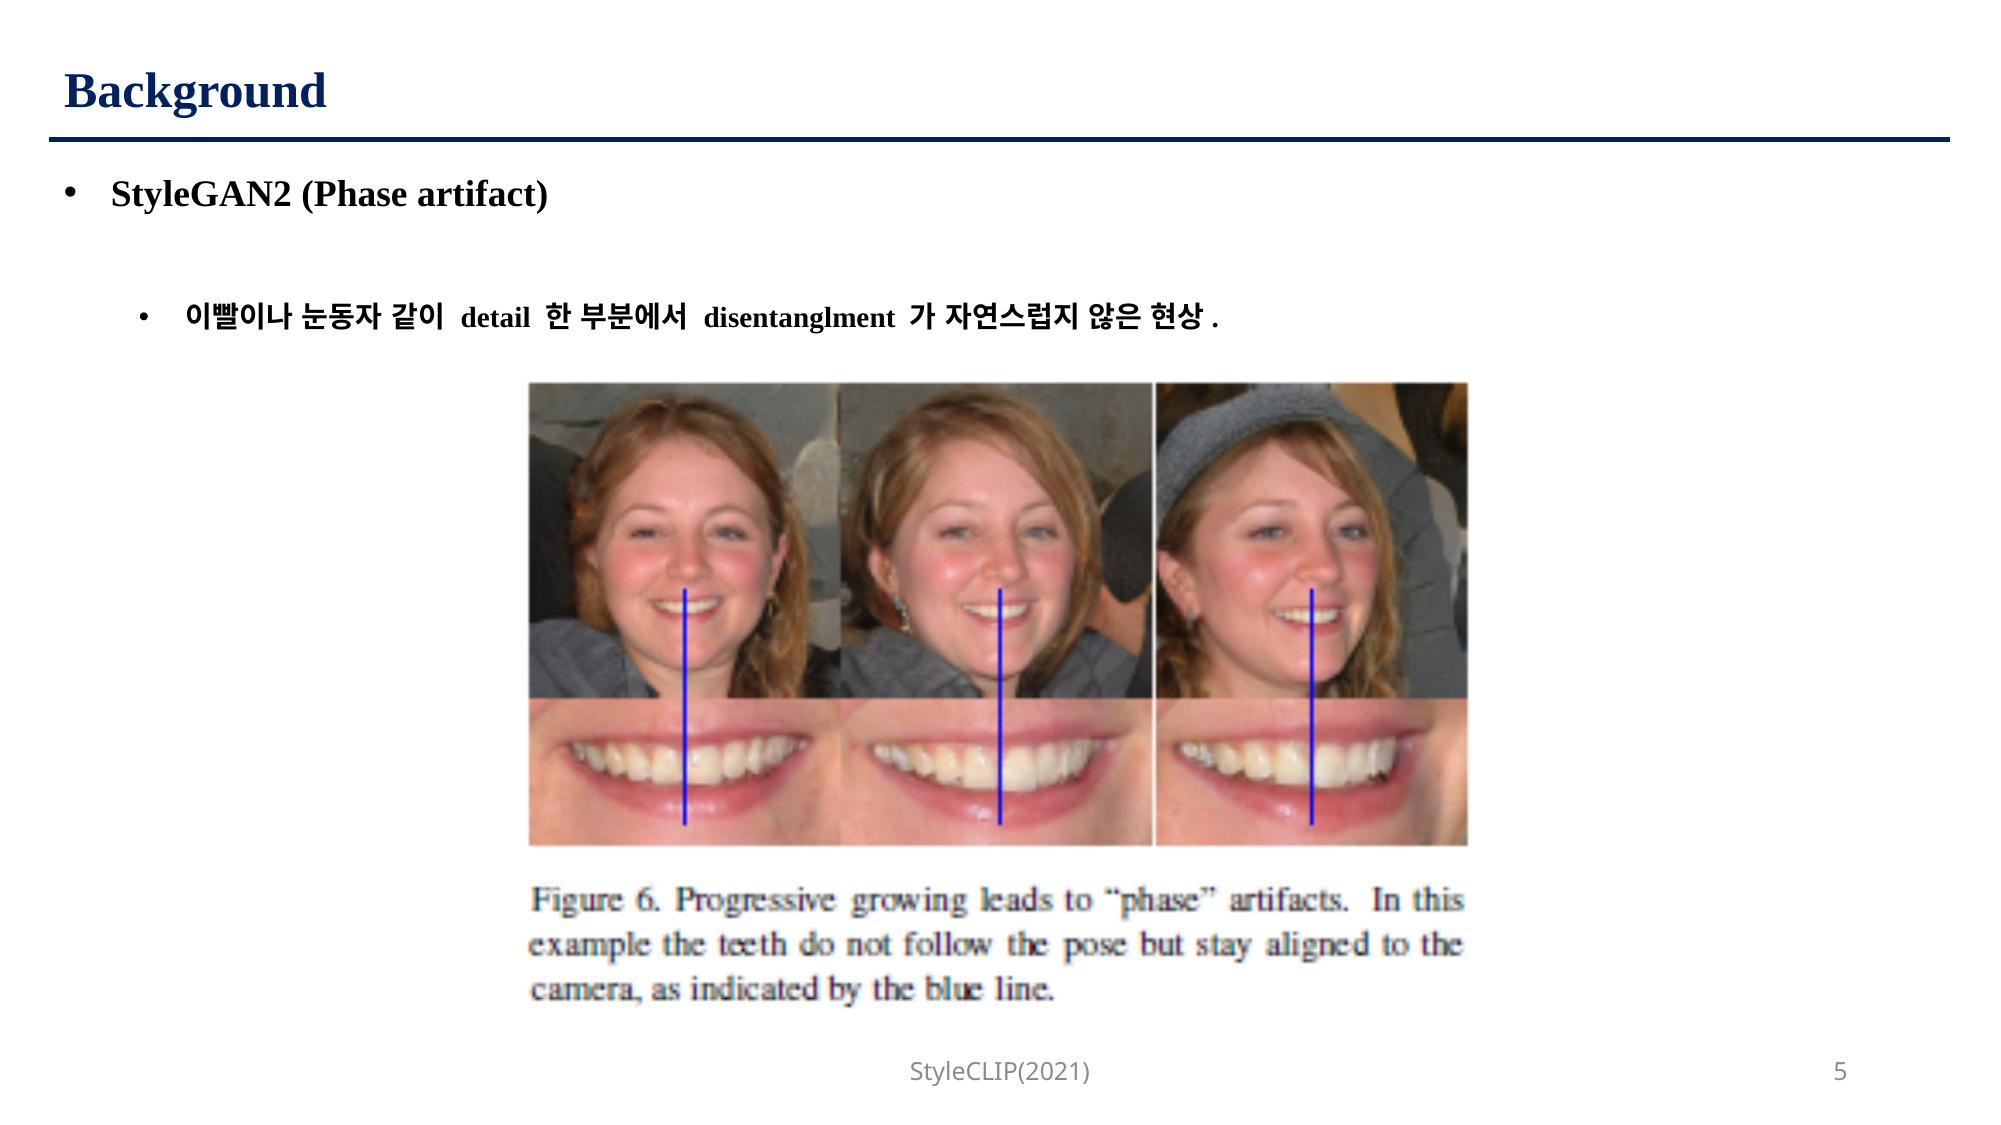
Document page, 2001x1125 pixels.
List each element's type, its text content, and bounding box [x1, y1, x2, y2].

text_box StyleGAN2 (Phase artifact) 이빨이나 눈동자 같이 detail 한 부분에서 disentanglment 가 자연스럽지 않은 현상. [48, 138, 1951, 1002]
picture [513, 367, 1486, 1022]
slide_number 5 [1412, 1042, 1863, 1103]
title Background [49, 43, 1950, 137]
footer StyleCLIP(2021) [662, 1042, 1338, 1103]
